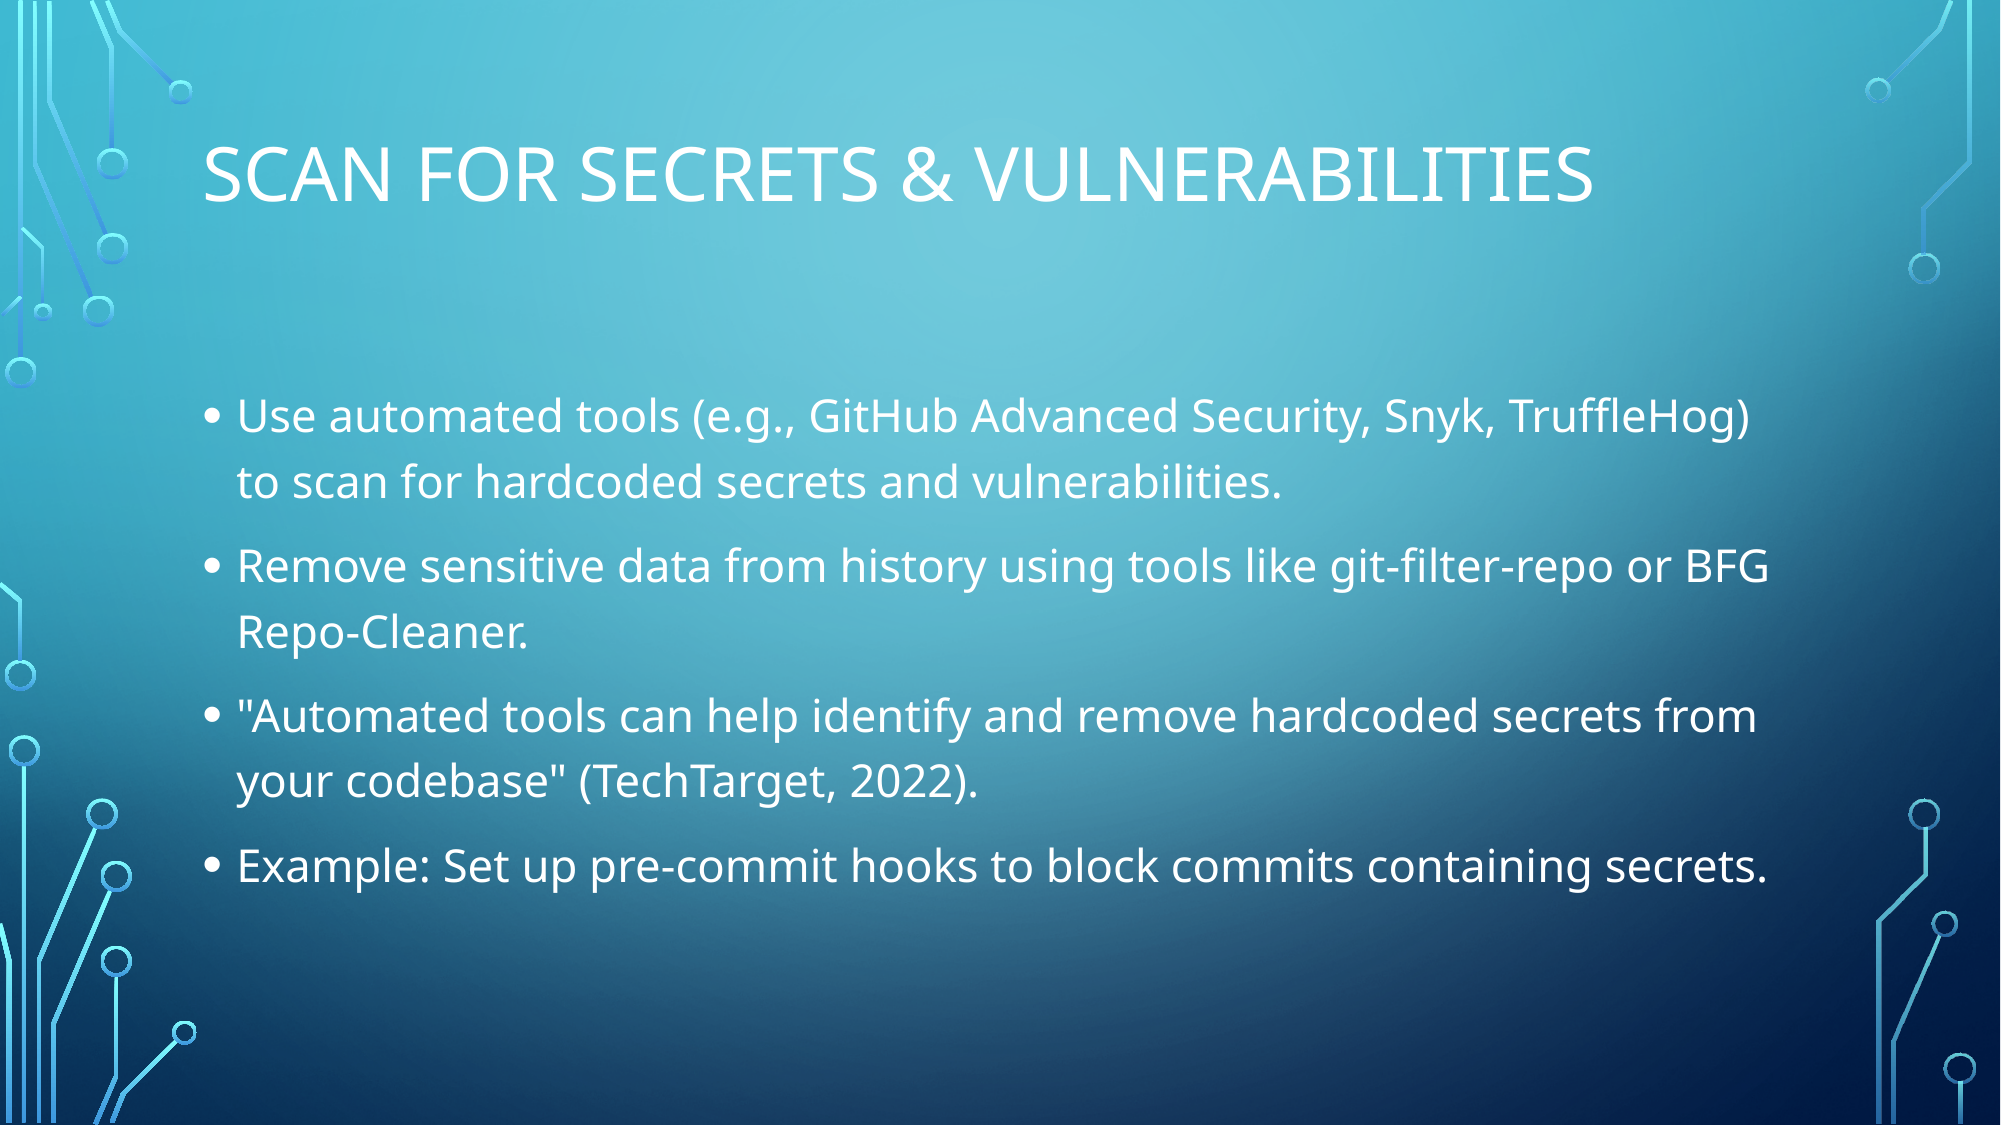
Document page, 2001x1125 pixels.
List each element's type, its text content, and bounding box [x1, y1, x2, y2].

title Scan for Secrets & Vulnerabilities [187, 101, 1813, 344]
list Use automated tools (e.g., GitHub Advanced Security, Snyk, TruffleHog) to scan for hardcoded secrets and vulnerabilities. Remove sensitive data from history using tools like git-filter-repo or BFG Repo-Cleaner. "Automated tools can help identify and remove hardcoded secrets from your codebase" (TechTarget, 2022). Example: Set up pre-commit hooks to block commits containing secrets. [187, 369, 1813, 950]
